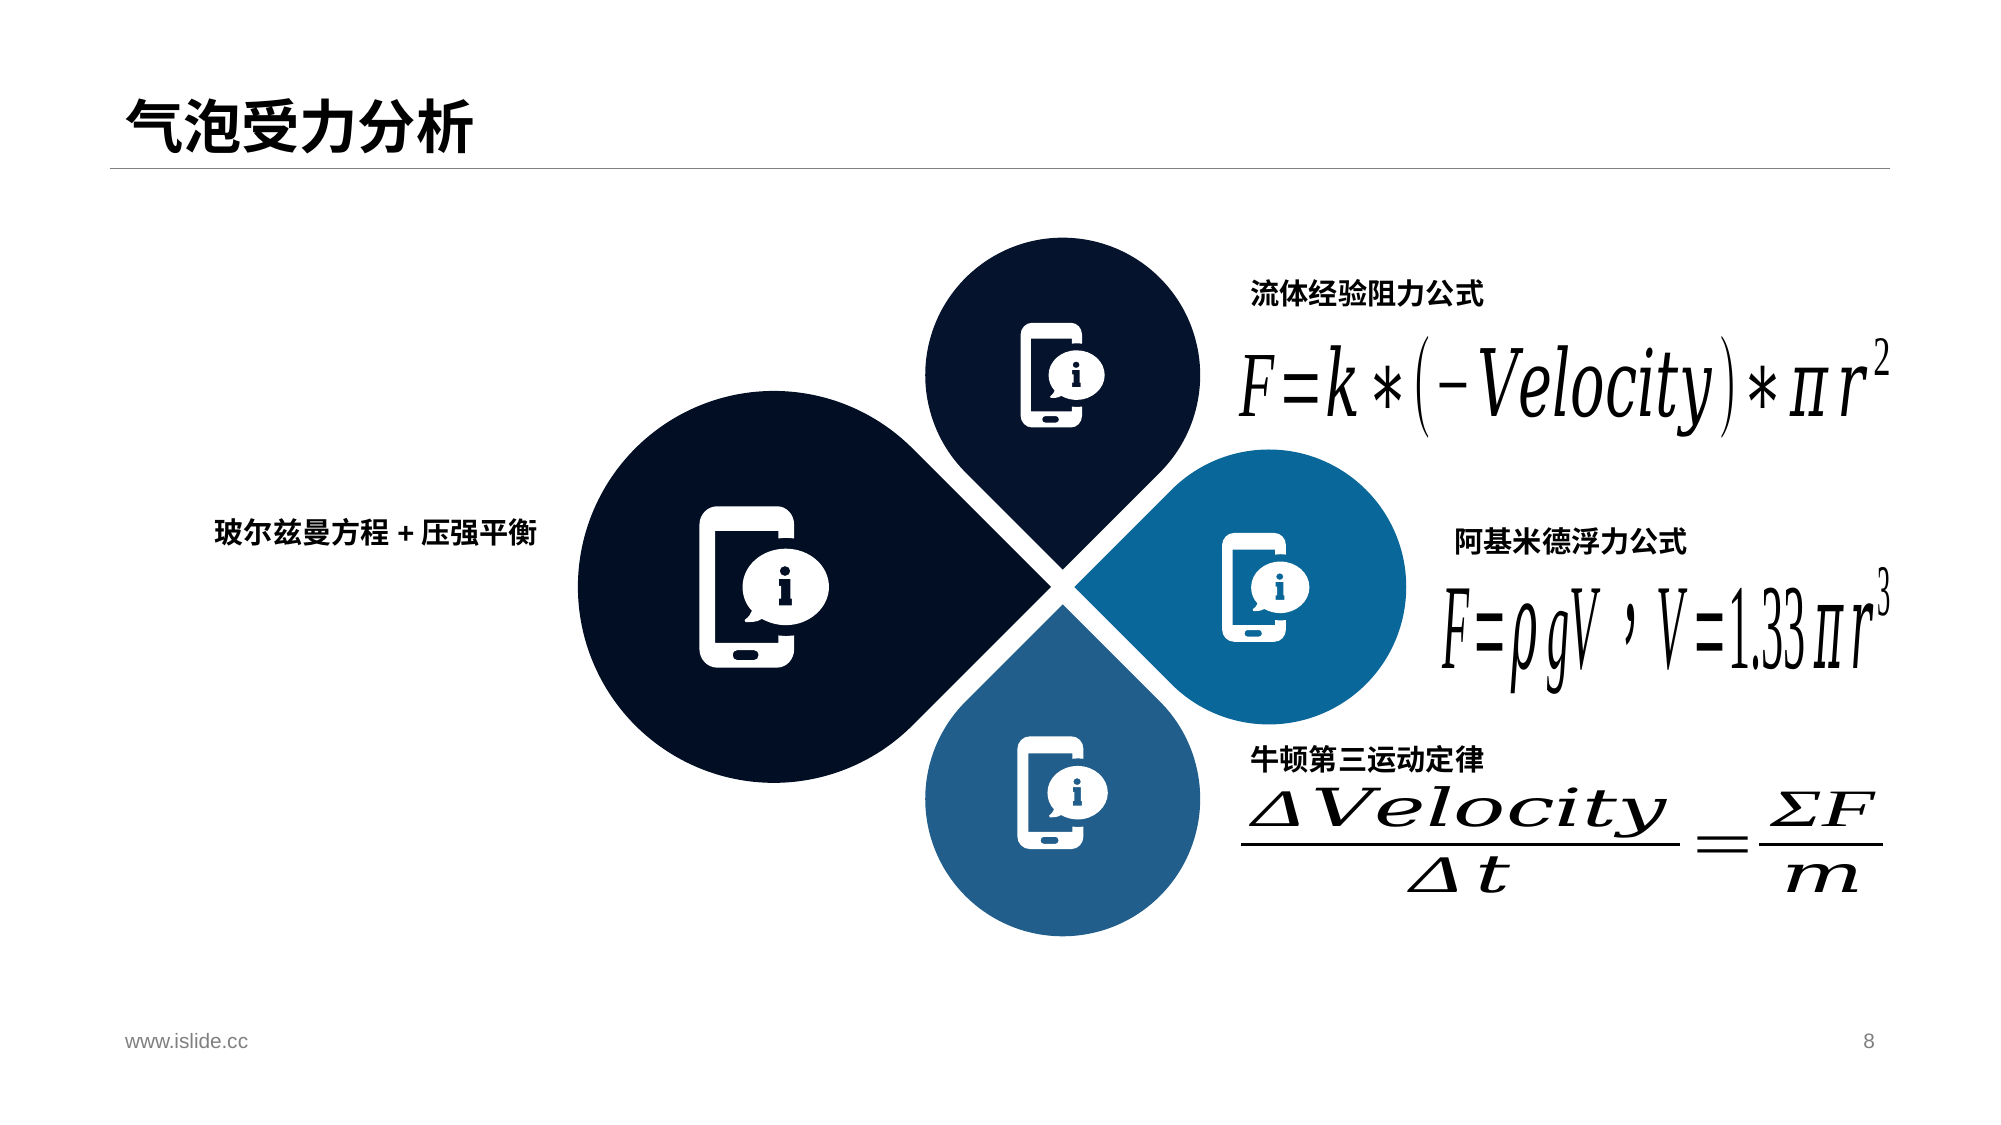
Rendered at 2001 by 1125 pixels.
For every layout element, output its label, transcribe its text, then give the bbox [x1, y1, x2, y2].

title 气泡受力分析 [109, 0, 1890, 169]
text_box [109, 237, 1891, 937]
slide_number 8 [1412, 1023, 1890, 1058]
footer www.islide.cc [109, 1023, 790, 1058]
